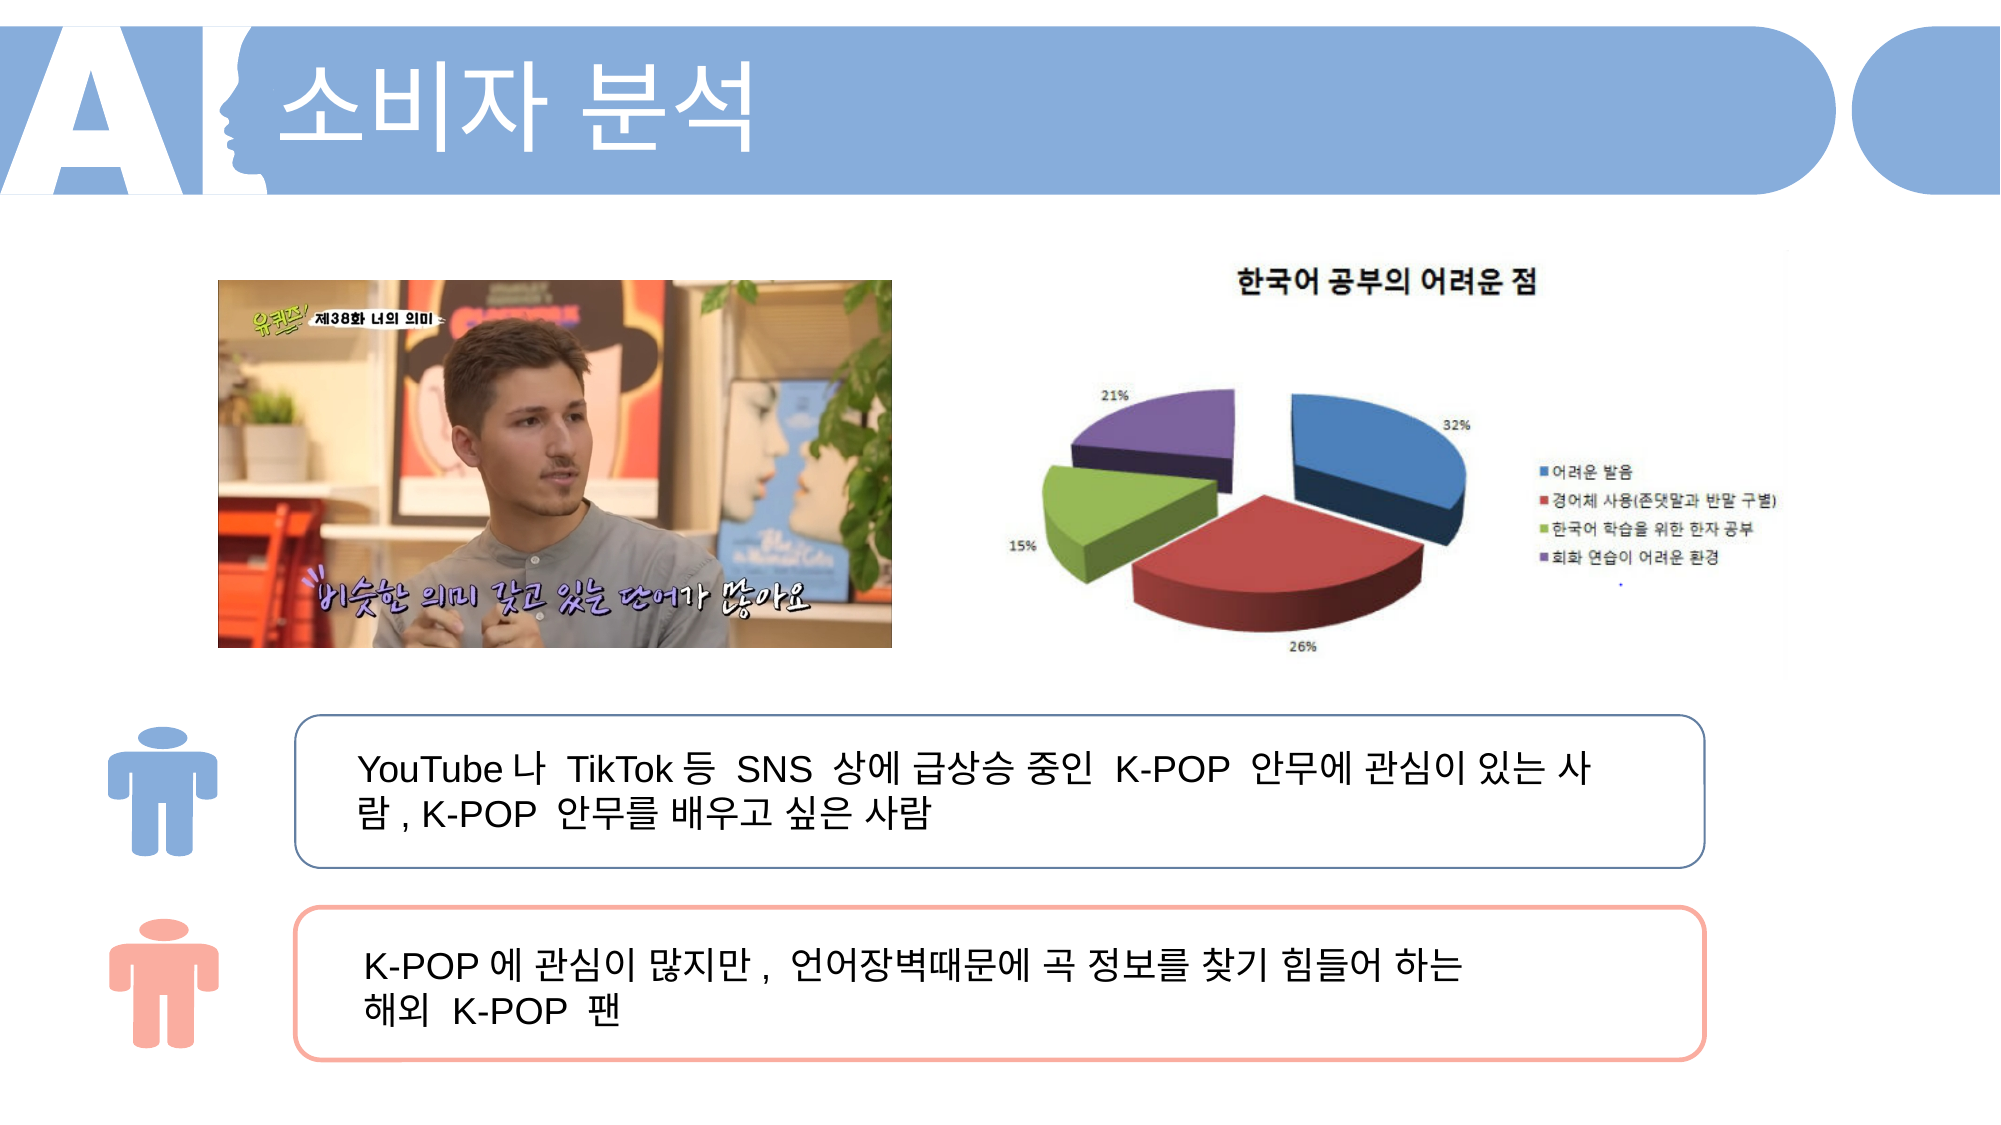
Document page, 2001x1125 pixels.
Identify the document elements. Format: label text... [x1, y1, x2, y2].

list 소비자 분석 [260, 53, 1864, 173]
picture [999, 250, 1789, 680]
text_box [294, 906, 1706, 1061]
picture [218, 280, 892, 648]
text_box [294, 714, 1706, 869]
text_box K-POP에 관심이 많지만, 언어장벽때문에 곡 정보를 찾기 힘들어 하는 해외 K-POP 팬 [348, 934, 1540, 1040]
text_box [108, 917, 220, 1050]
text_box [107, 725, 219, 858]
